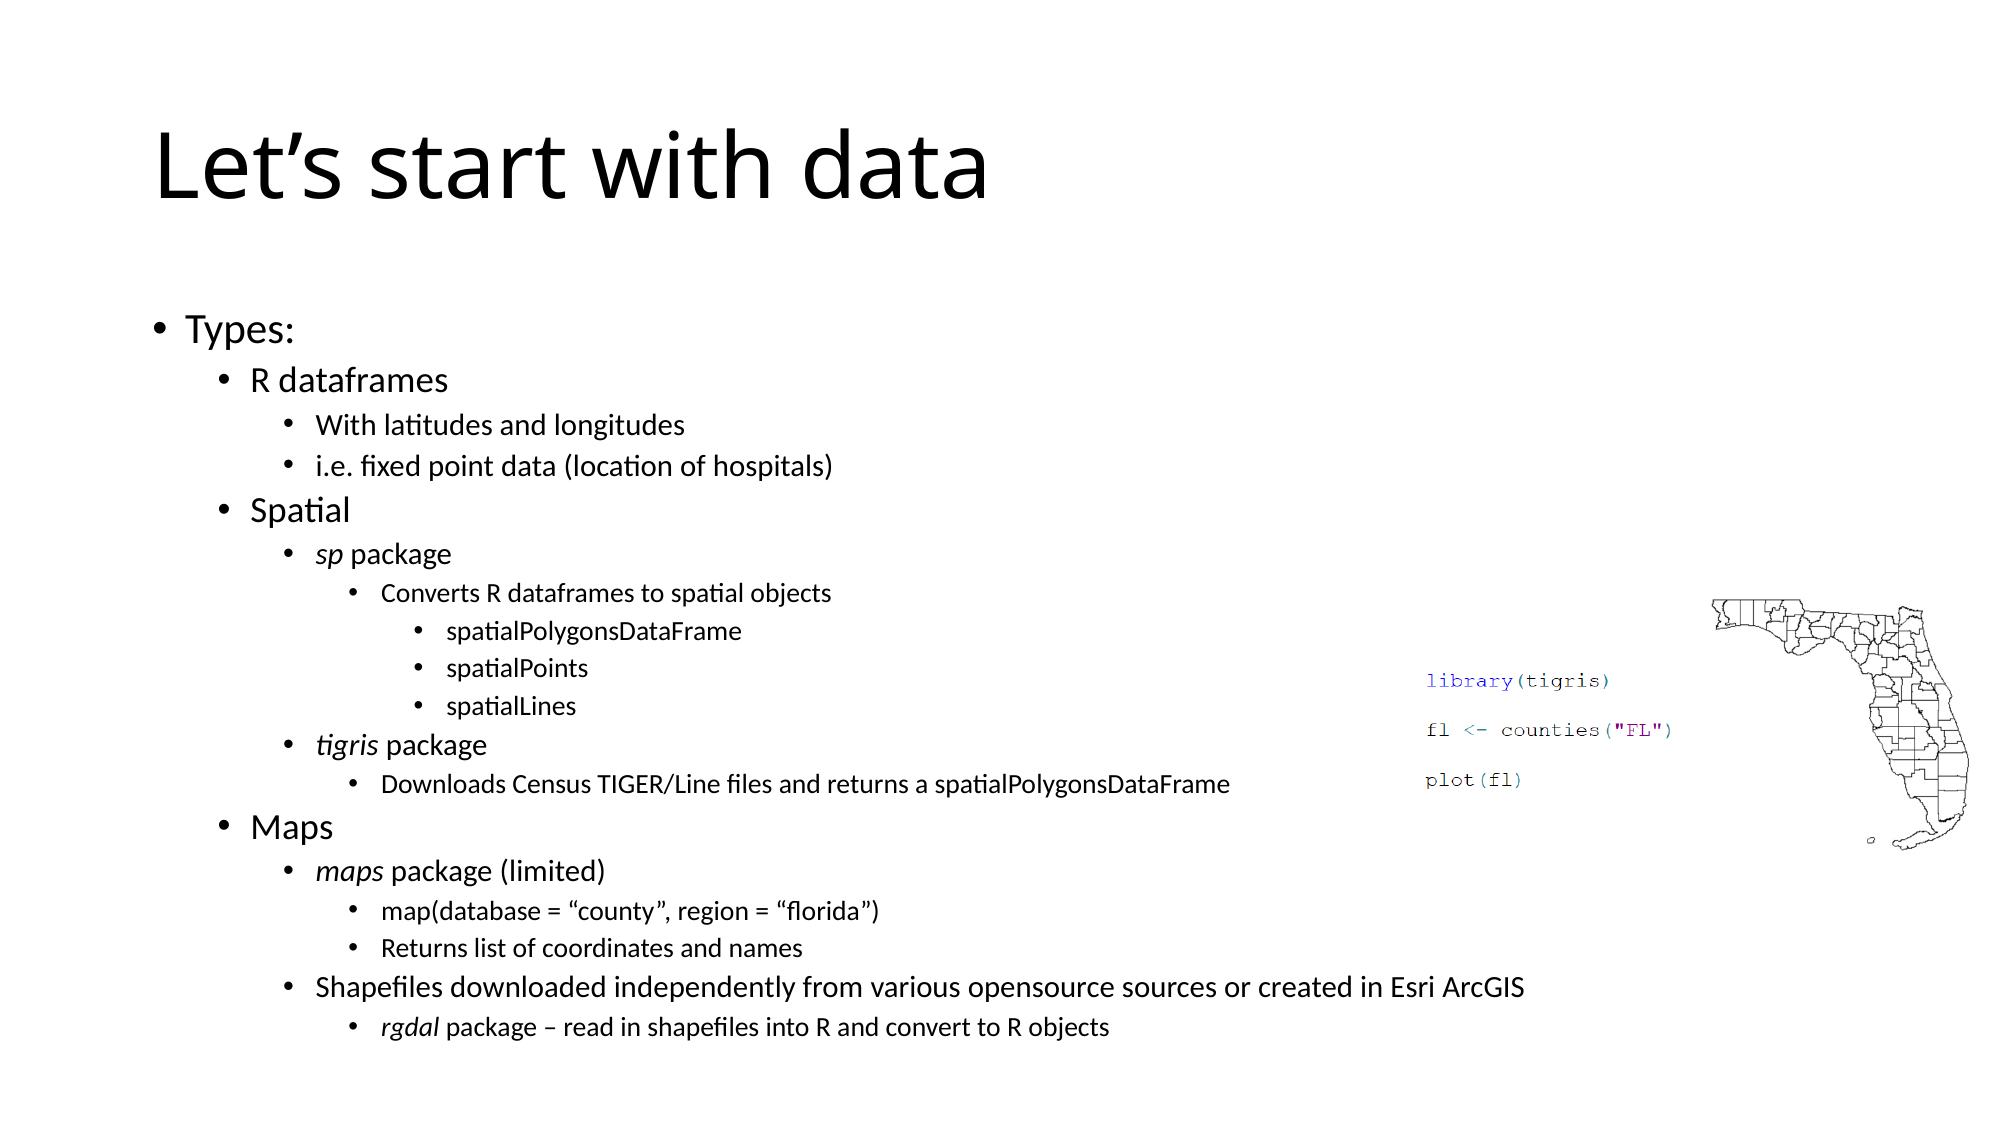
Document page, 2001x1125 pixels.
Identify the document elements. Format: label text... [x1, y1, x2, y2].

picture [1421, 591, 1970, 854]
title Let’s start with data [137, 59, 1863, 278]
list Types: R dataframes With latitudes and longitudes i.e. fixed point data (location of hospitals) Spatial sp package Converts R dataframes to spatial objects spatialPolygonsDataFrame spatialPoints spatialLines tigris package Downloads Census TIGER/Line files and returns a spatialPolygonsDataFrame Maps maps package (limited) map(database = “county”, region = “florida”) Returns list of coordinates and names Shapefiles downloaded independently from various opensource sources or created in Esri ArcGIS rgdal package – read in shapefiles into R and convert to R objects [137, 299, 1863, 1052]
